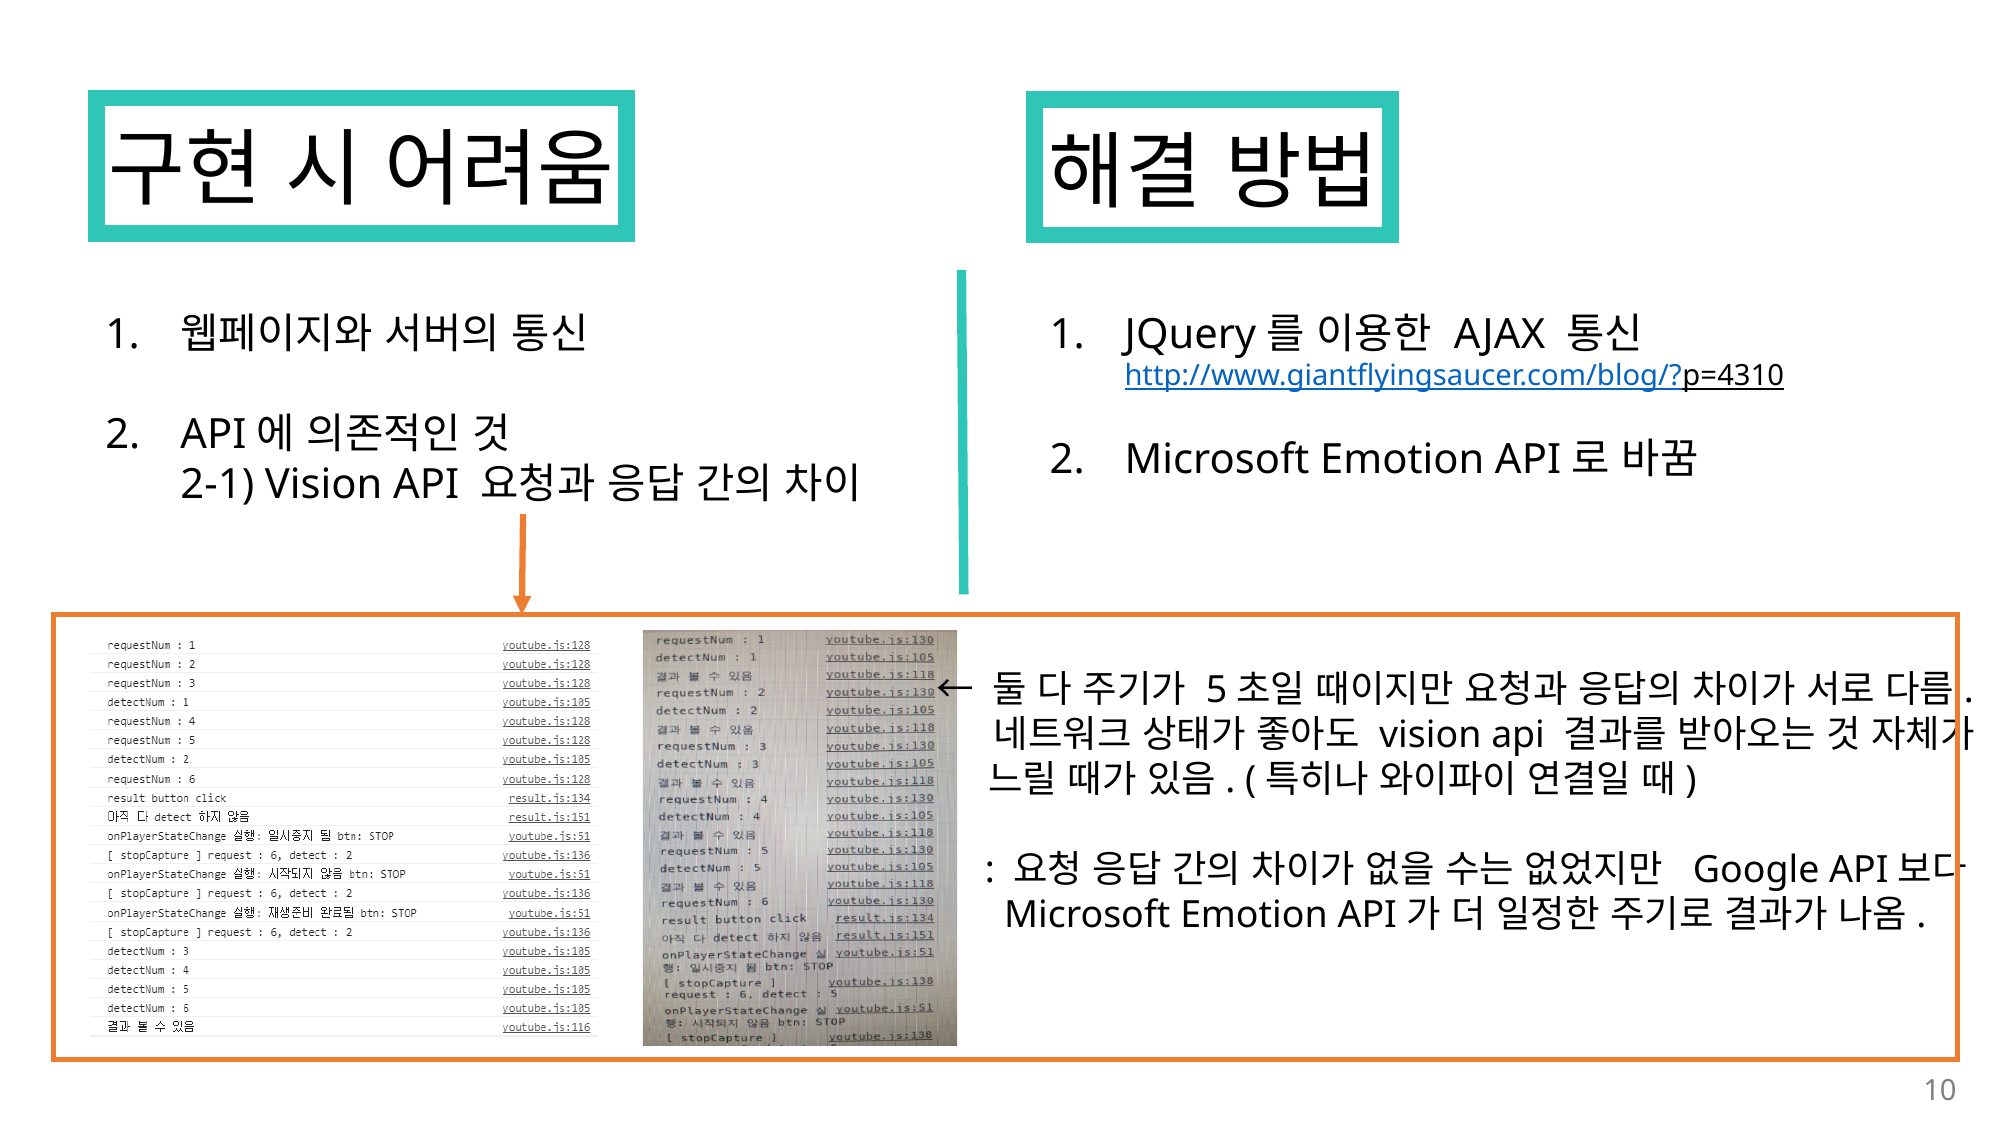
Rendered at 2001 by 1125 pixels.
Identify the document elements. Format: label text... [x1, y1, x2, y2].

text_box 10 [1908, 1063, 1972, 1114]
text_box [53, 97, 1974, 1060]
